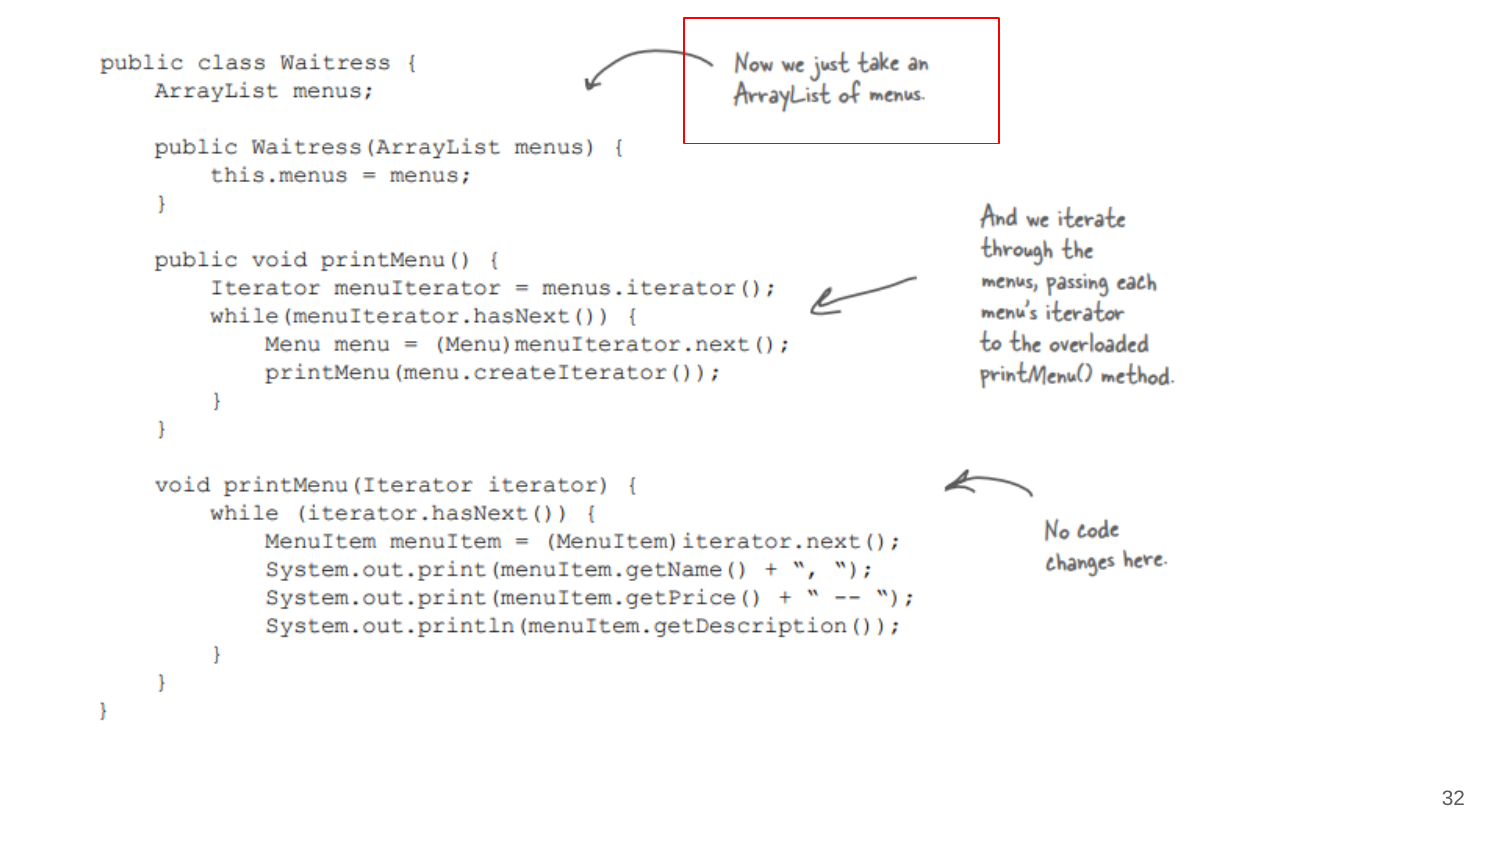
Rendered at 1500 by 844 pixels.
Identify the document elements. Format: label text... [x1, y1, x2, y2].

picture [24, 24, 1305, 765]
text_box [683, 17, 999, 23]
slide_number ‹#› [1389, 764, 1480, 830]
